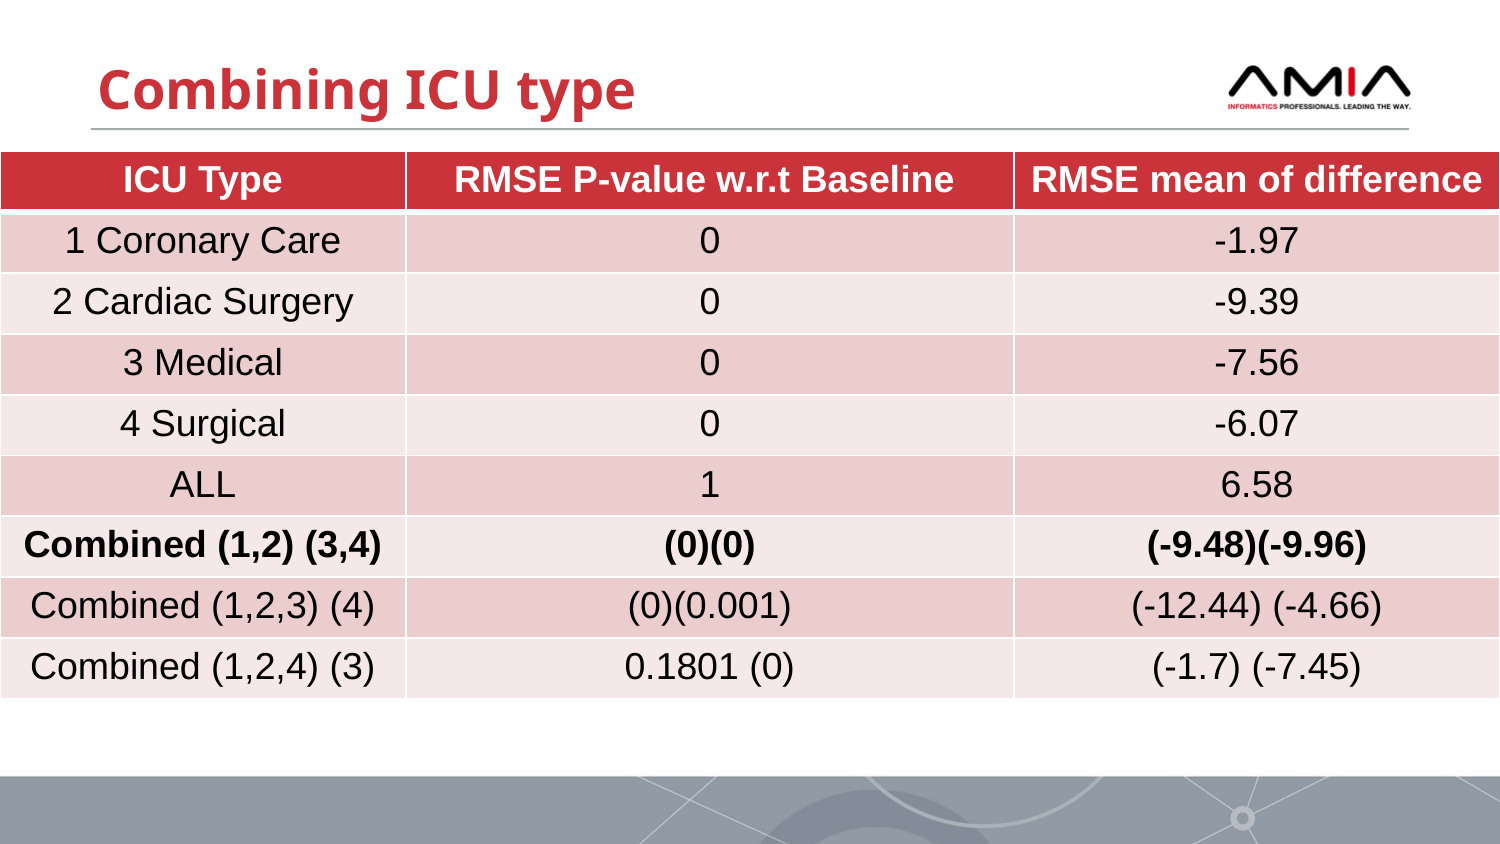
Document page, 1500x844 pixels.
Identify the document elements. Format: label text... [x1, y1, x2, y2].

picture [0, 2, 1500, 150]
table_cell 0.1801 (0) [407, 639, 1013, 698]
table_cell Combined (1,2,3) (4) [1, 578, 405, 637]
picture [0, 700, 1500, 844]
table_header RMSE P-value w.r.t Baseline [407, 152, 1013, 209]
table_header ICU Type [1, 152, 405, 209]
table_cell ALL [1, 456, 405, 515]
table_cell 0 [407, 396, 1013, 455]
table_cell 6.58 [1015, 456, 1499, 515]
table_header RMSE mean of difference [1015, 152, 1499, 209]
table_cell (-9.48)(-9.96) [1015, 517, 1499, 576]
table_cell 0 [407, 274, 1013, 333]
table_cell (0)(0.001) [407, 578, 1013, 637]
table_cell 1 [407, 456, 1013, 515]
title Combining ICU type [97, 67, 1210, 120]
table_cell 2 Cardiac Surgery [1, 274, 405, 333]
table_cell (0)(0) [407, 517, 1013, 576]
table_cell -1.97 [1015, 215, 1499, 272]
table_cell 4 Surgical [1, 396, 405, 455]
table_cell 3 Medical [1, 335, 405, 394]
table_cell (-1.7) (-7.45) [1015, 639, 1499, 698]
table_cell (-12.44) (-4.66) [1015, 578, 1499, 637]
table_cell -6.07 [1015, 396, 1499, 455]
table_cell 0 [407, 335, 1013, 394]
table_cell Combined (1,2) (3,4) [1, 517, 405, 576]
table_cell 0 [407, 215, 1013, 272]
table_cell 1 Coronary Care [1, 215, 405, 272]
table_cell Combined (1,2,4) (3) [1, 639, 405, 698]
table_cell -9.39 [1015, 274, 1499, 333]
table_cell -7.56 [1015, 335, 1499, 394]
